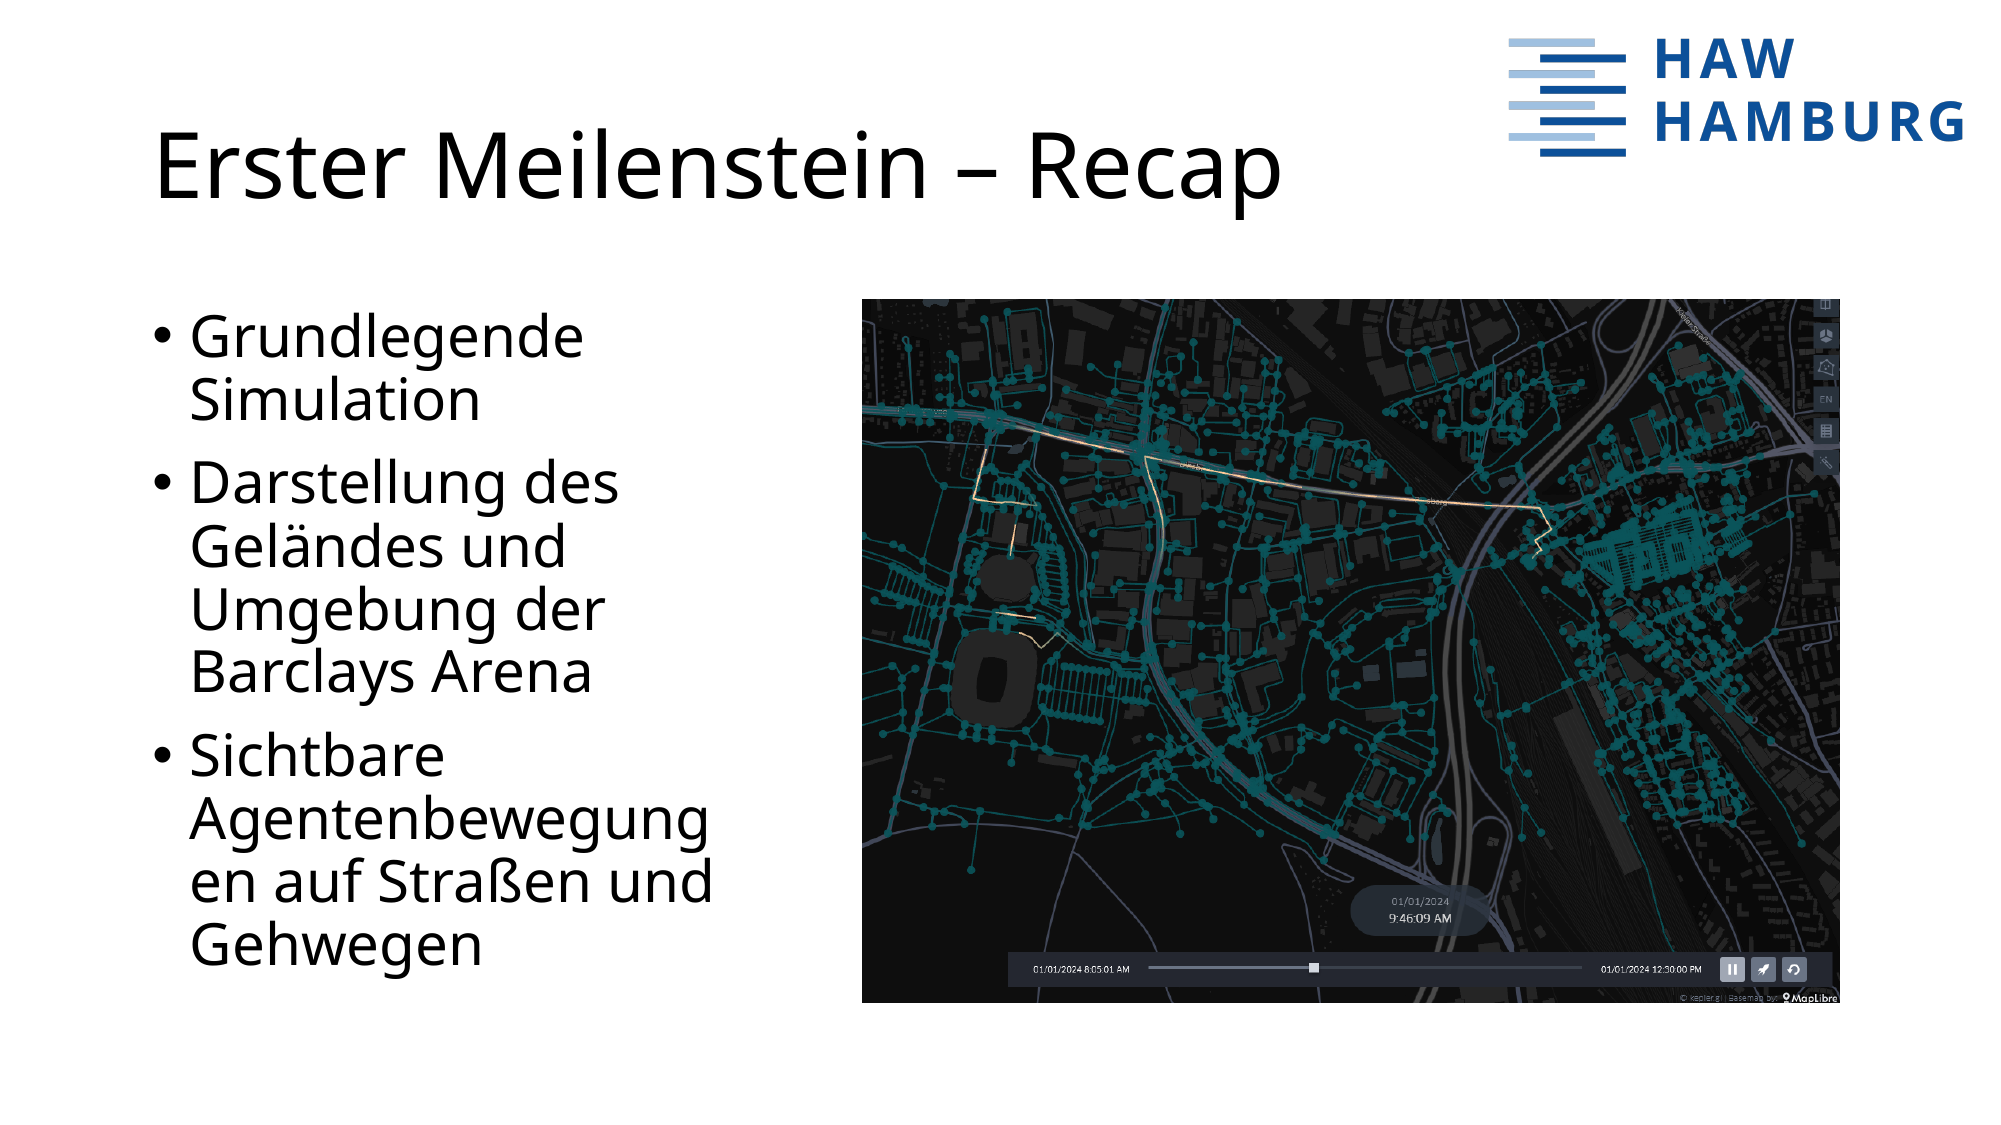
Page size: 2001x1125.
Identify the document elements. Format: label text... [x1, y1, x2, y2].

picture [861, 298, 1840, 1004]
title Erster Meilenstein – Recap [137, 59, 1863, 278]
picture [1505, 35, 1966, 161]
list Grundlegende Simulation Darstellung des Geländes und Umgebung der Barclays Arena Sichtbare Agentenbewegungen auf Straßen und Gehwegen [137, 299, 736, 1014]
